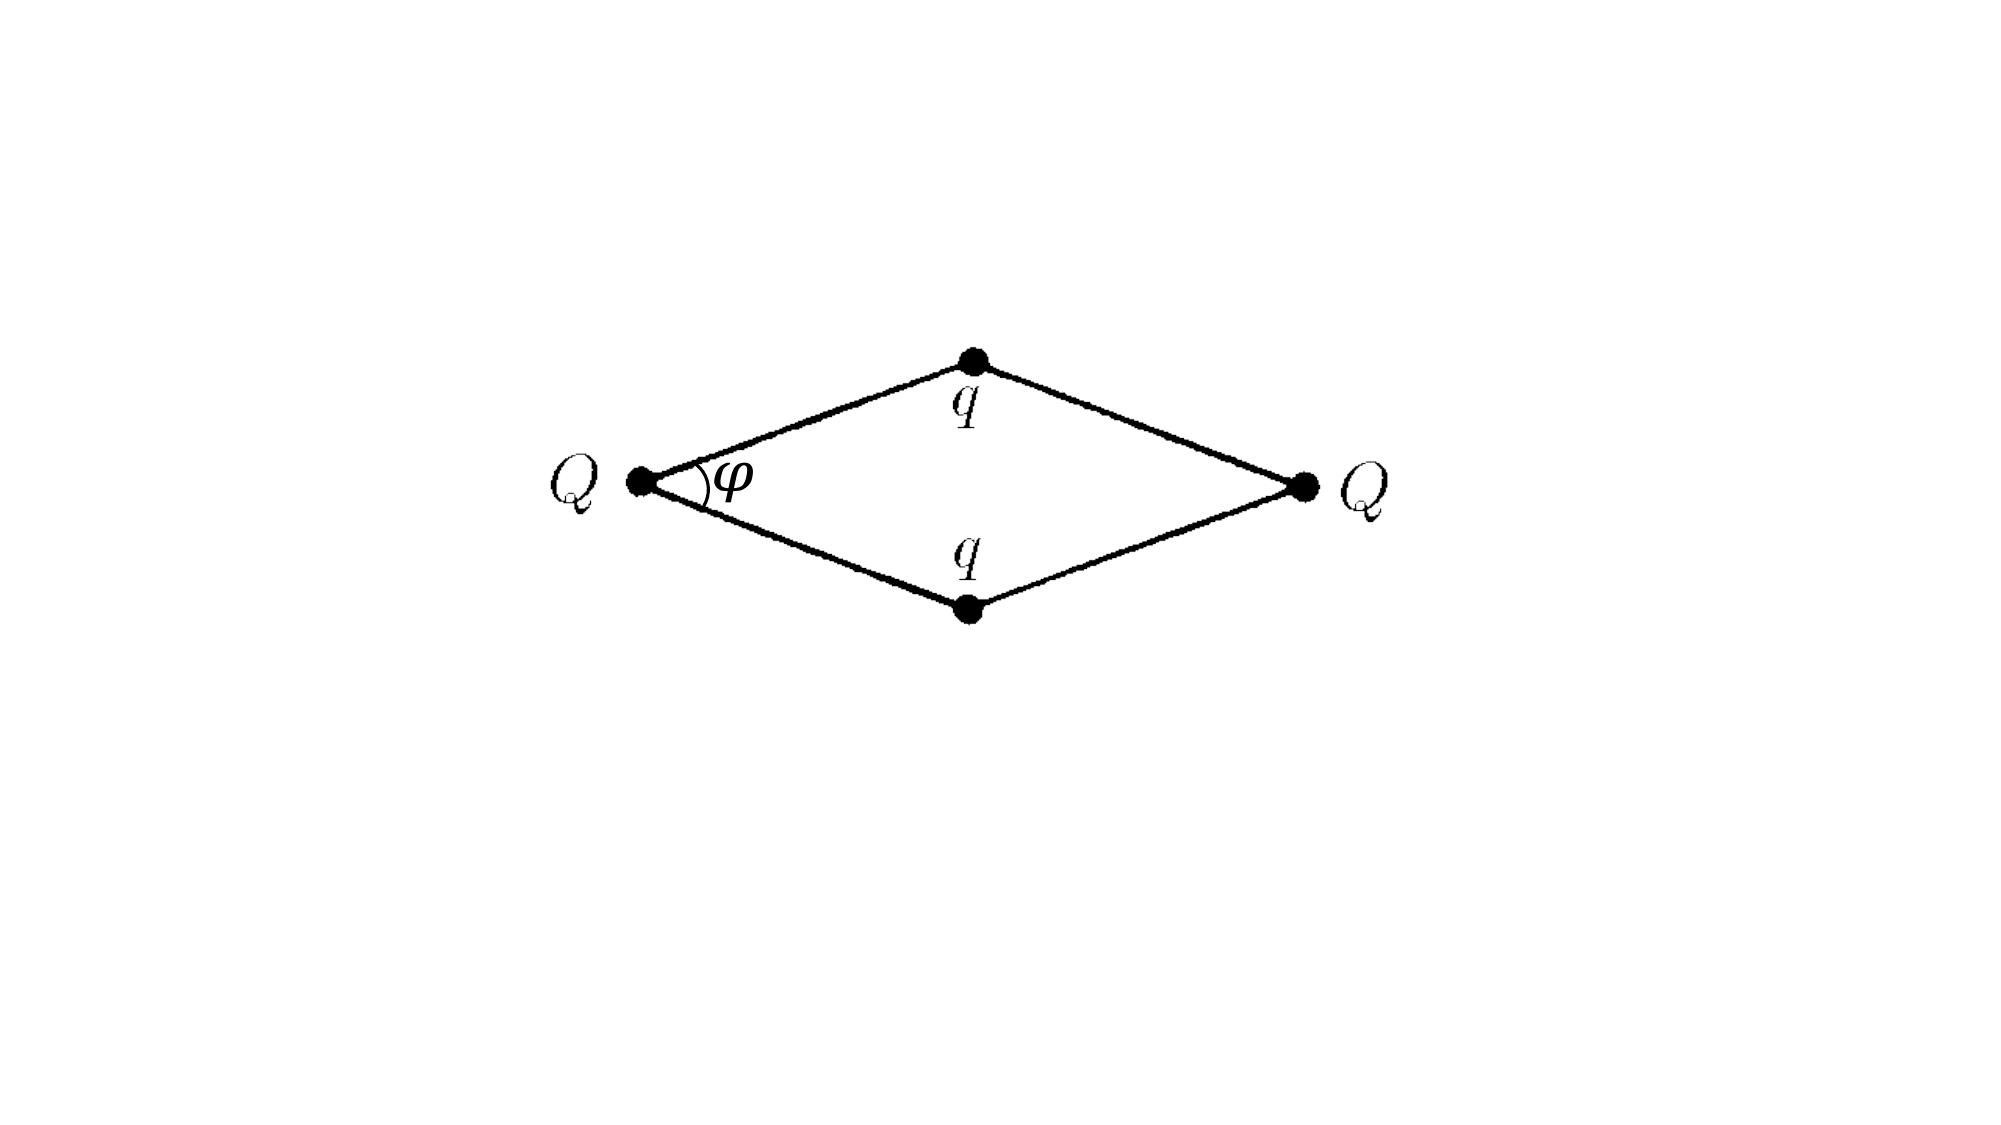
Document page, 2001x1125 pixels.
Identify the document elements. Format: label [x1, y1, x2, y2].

picture [529, 319, 1413, 651]
